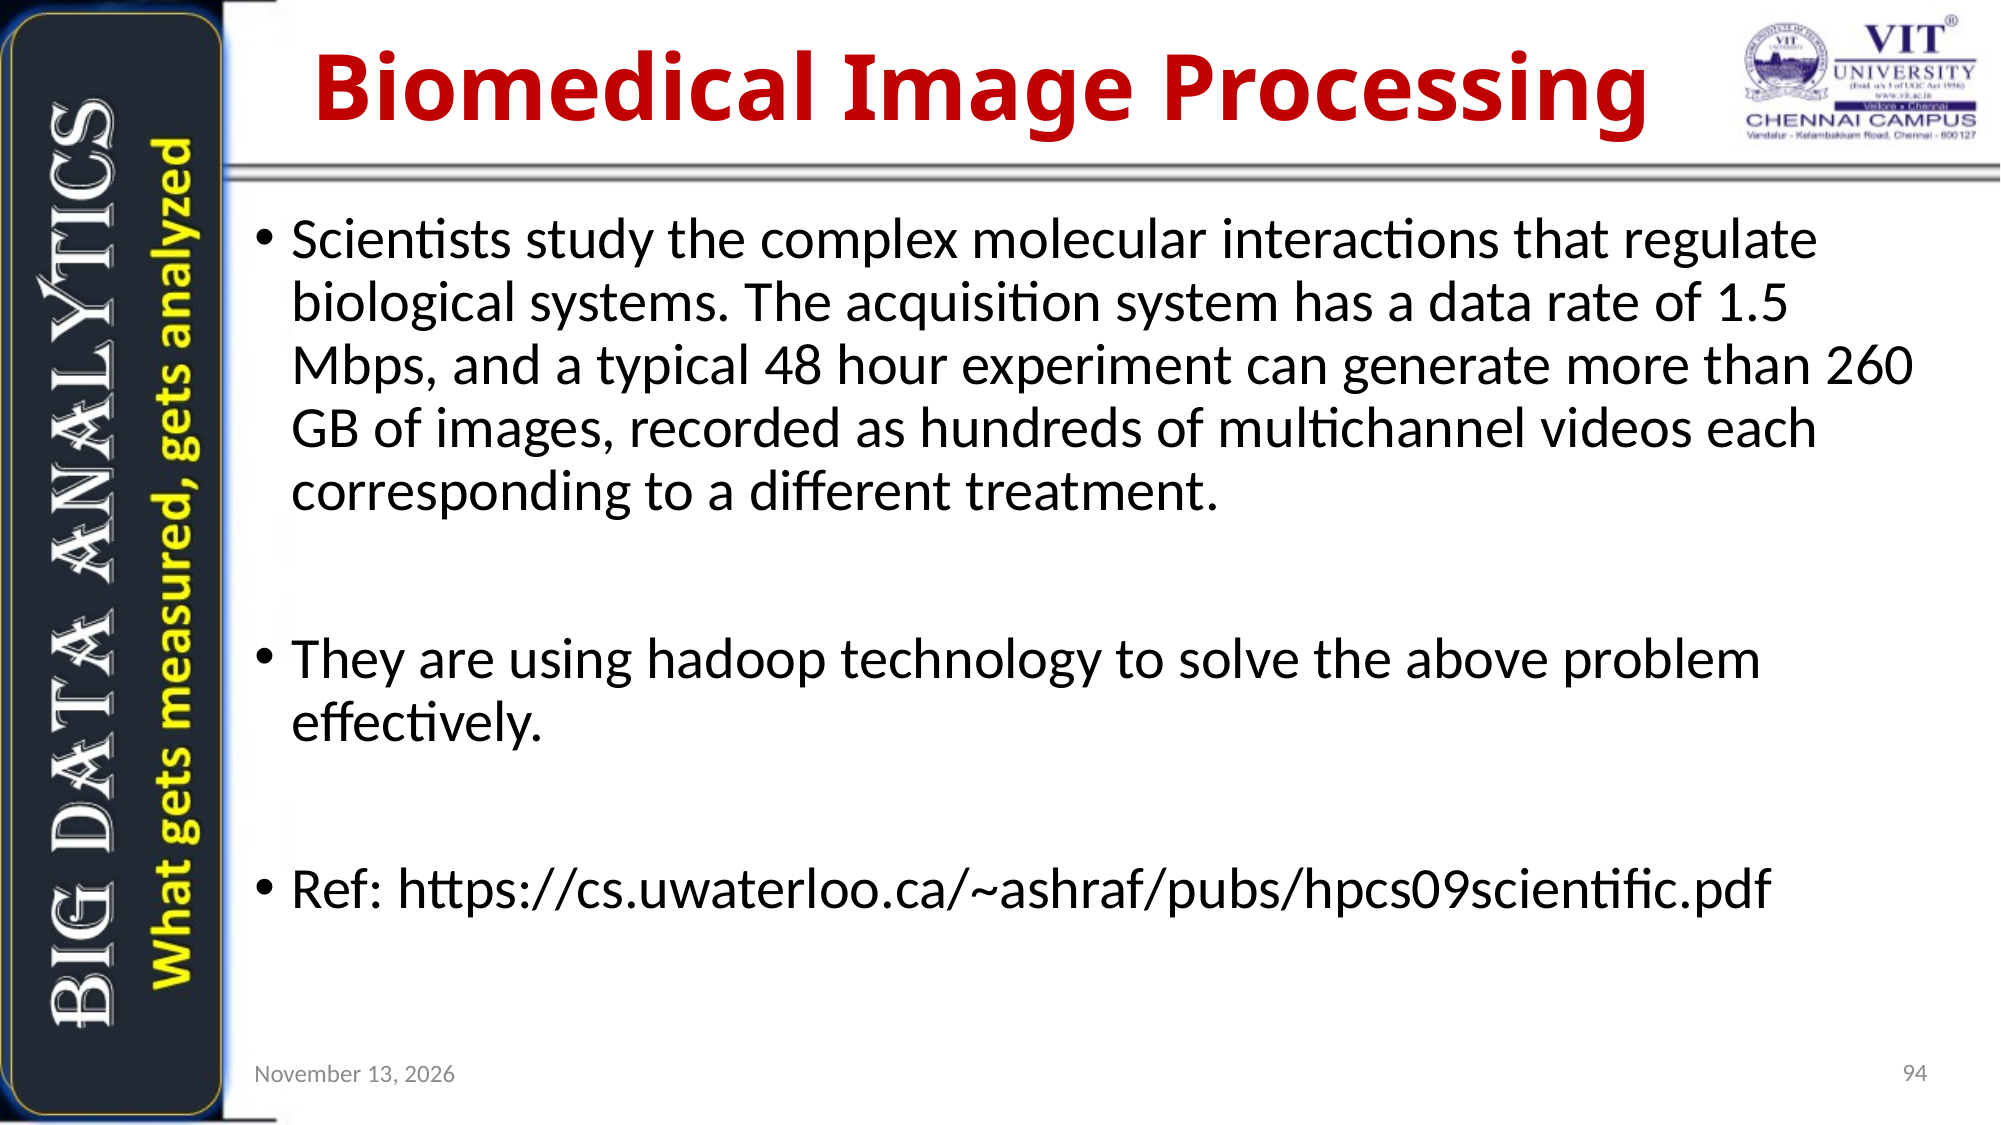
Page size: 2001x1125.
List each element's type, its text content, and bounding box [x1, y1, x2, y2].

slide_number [239, 1042, 588, 1103]
slide_number 94 [1778, 1040, 1943, 1103]
picture [0, 0, 2001, 1125]
list Scientists study the complex molecular interactions that regulate biological systems. The acquisition system has a data rate of 1.5 Mbps, and a typical 48 hour experiment can generate more than 260 GB of images, recorded as hundreds of multichannel videos each corresponding to a different treatment. They are using hadoop technology to solve the above problem effectively. Ref: https://cs.uwaterloo.ca/~ashraf/pubs/hpcs09scientific.pdf [239, 200, 1965, 1017]
title Biomedical Image Processing [239, 16, 1725, 167]
